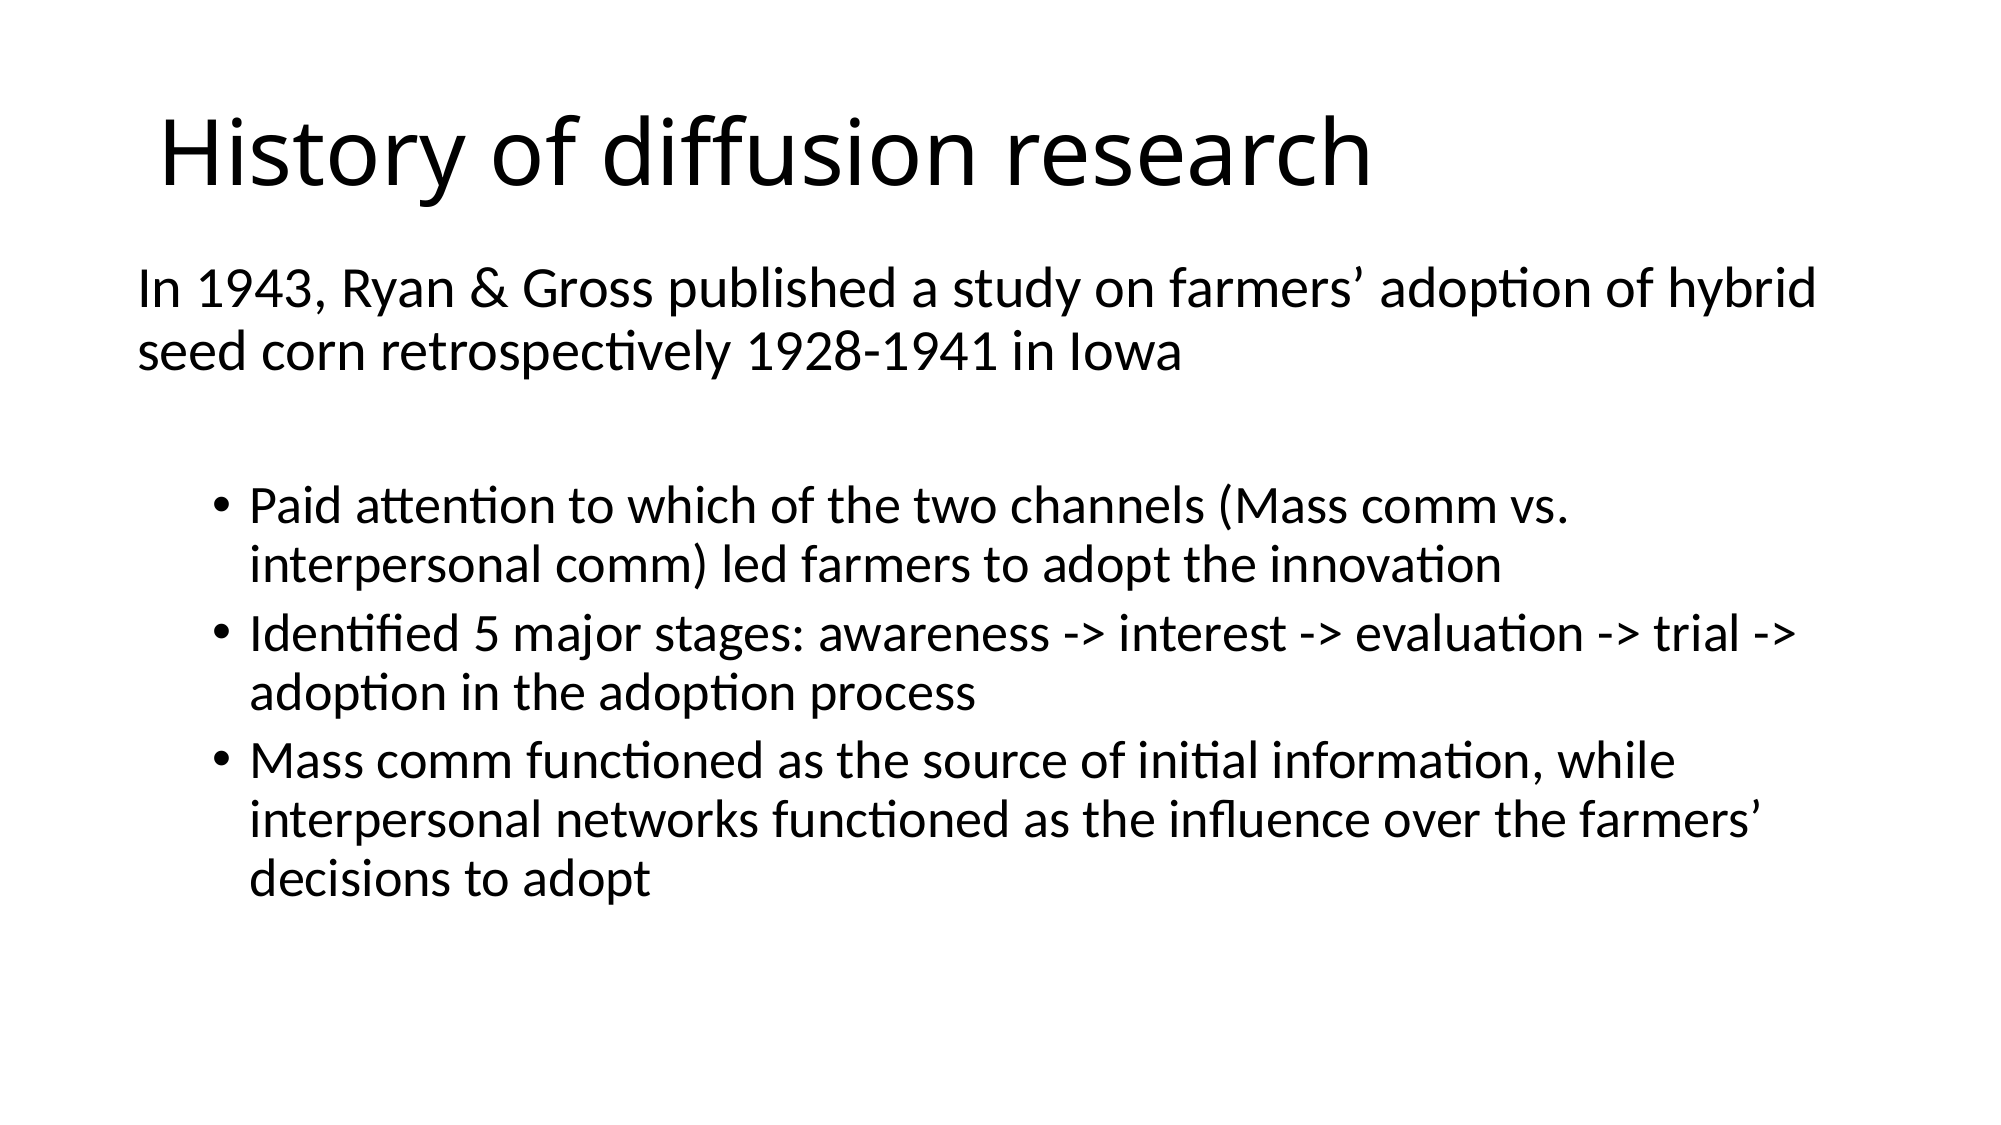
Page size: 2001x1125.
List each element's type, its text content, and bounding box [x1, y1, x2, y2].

title History of diffusion research [142, 62, 1418, 249]
list In 1943, Ryan & Gross published a study on farmers’ adoption of hybrid seed corn retrospectively 1928-1941 in Iowa Paid attention to which of the two channels (Mass comm vs. interpersonal comm) led farmers to adopt the innovation Identified 5 major stages: awareness -> interest -> evaluation -> trial -> adoption in the adoption process Mass comm functioned as the source of initial information, while interpersonal networks functioned as the influence over the farmers’ decisions to adopt [121, 249, 1875, 977]
